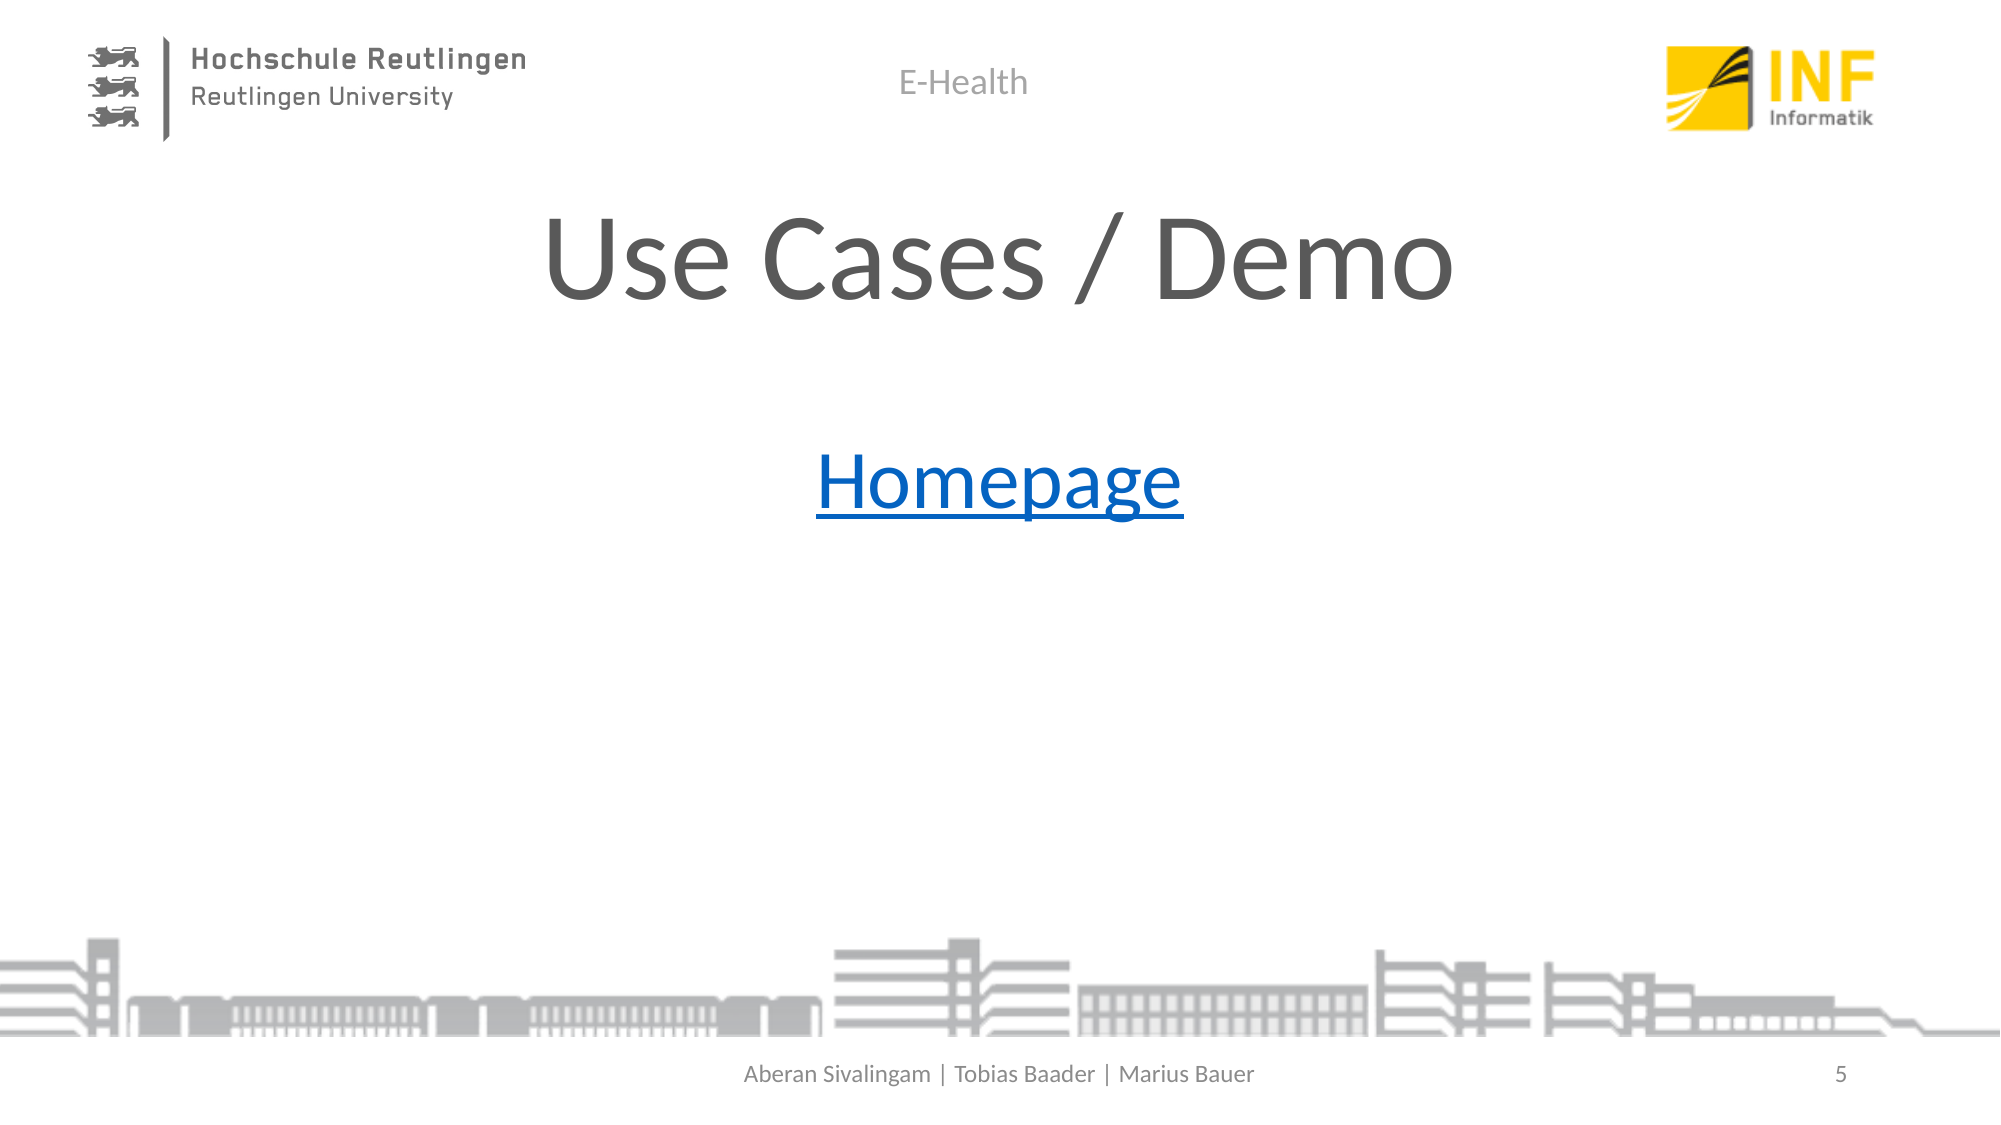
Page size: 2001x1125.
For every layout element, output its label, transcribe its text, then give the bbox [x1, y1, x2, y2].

footer Aberan Sivalingam | Tobias Baader | Marius Bauer [662, 1042, 1338, 1103]
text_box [0, 36, 2000, 1037]
slide_number 5 [1412, 1042, 1863, 1103]
